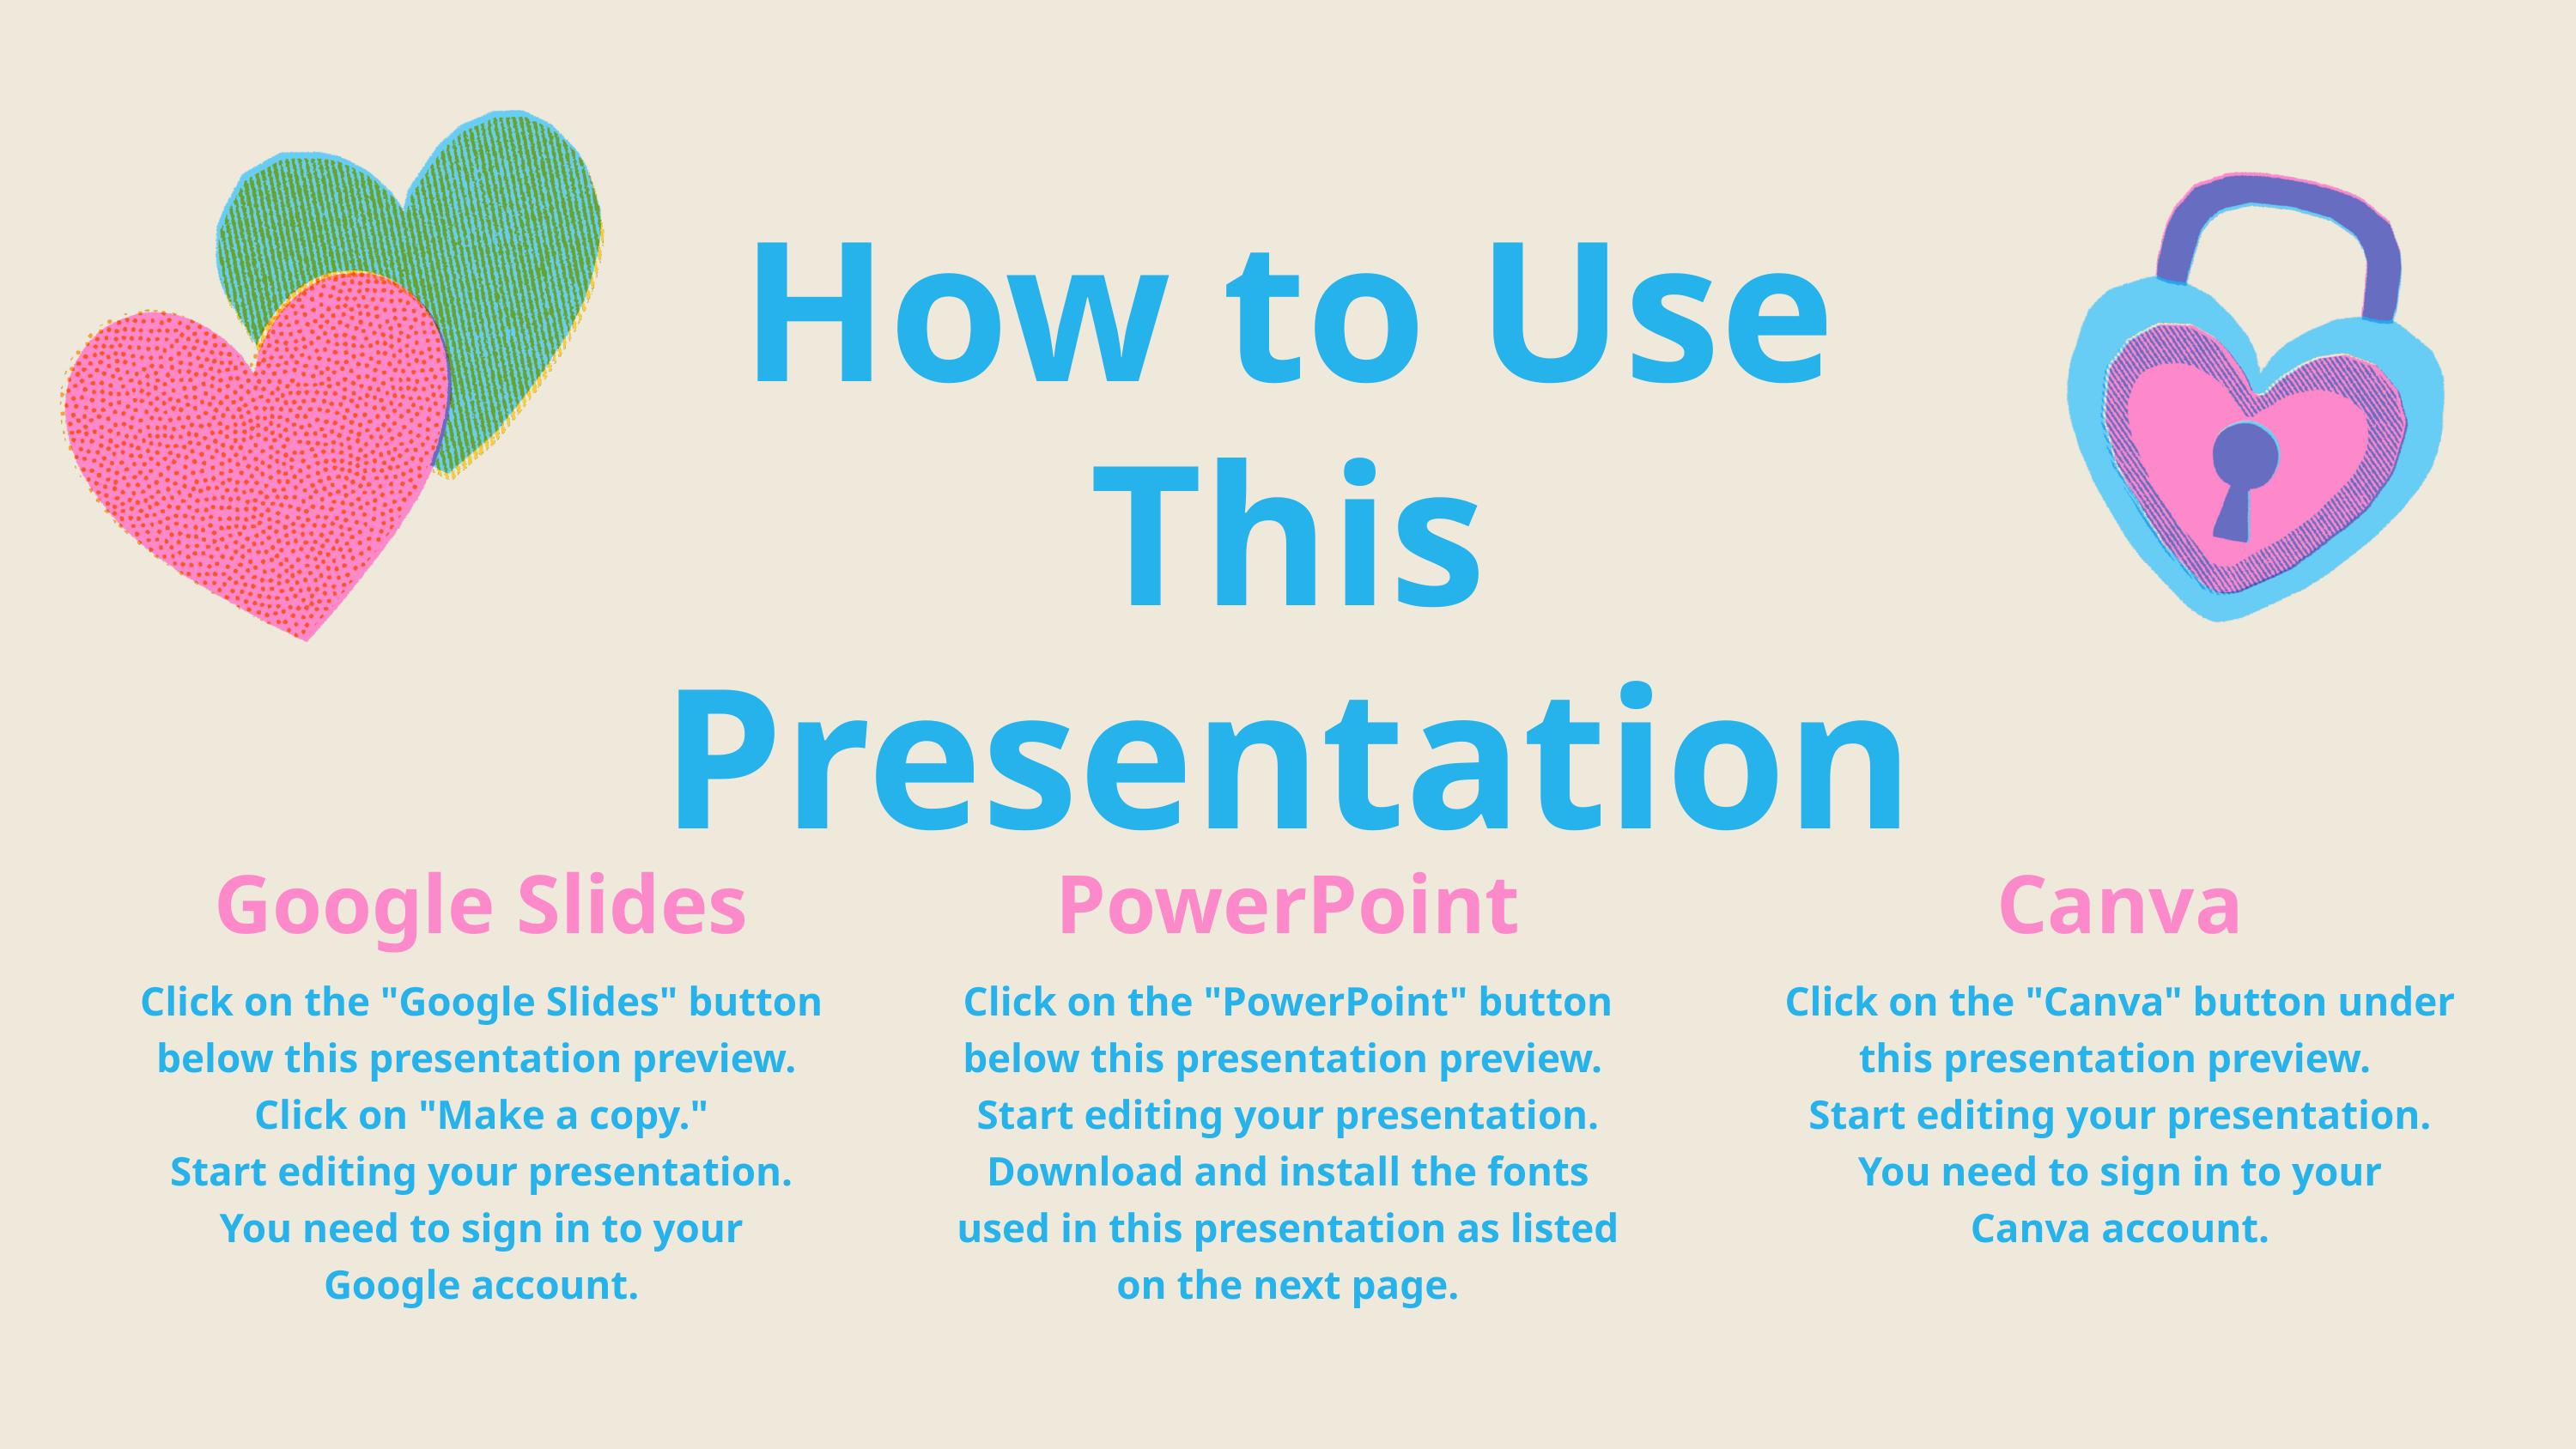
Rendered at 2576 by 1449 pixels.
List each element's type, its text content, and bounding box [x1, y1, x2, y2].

text_box How to Use This Presentation [549, 203, 2027, 874]
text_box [76, 823, 884, 1301]
picture [19, 93, 672, 685]
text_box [885, 823, 1691, 1301]
picture [2028, 143, 2483, 657]
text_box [1758, 823, 2482, 1245]
